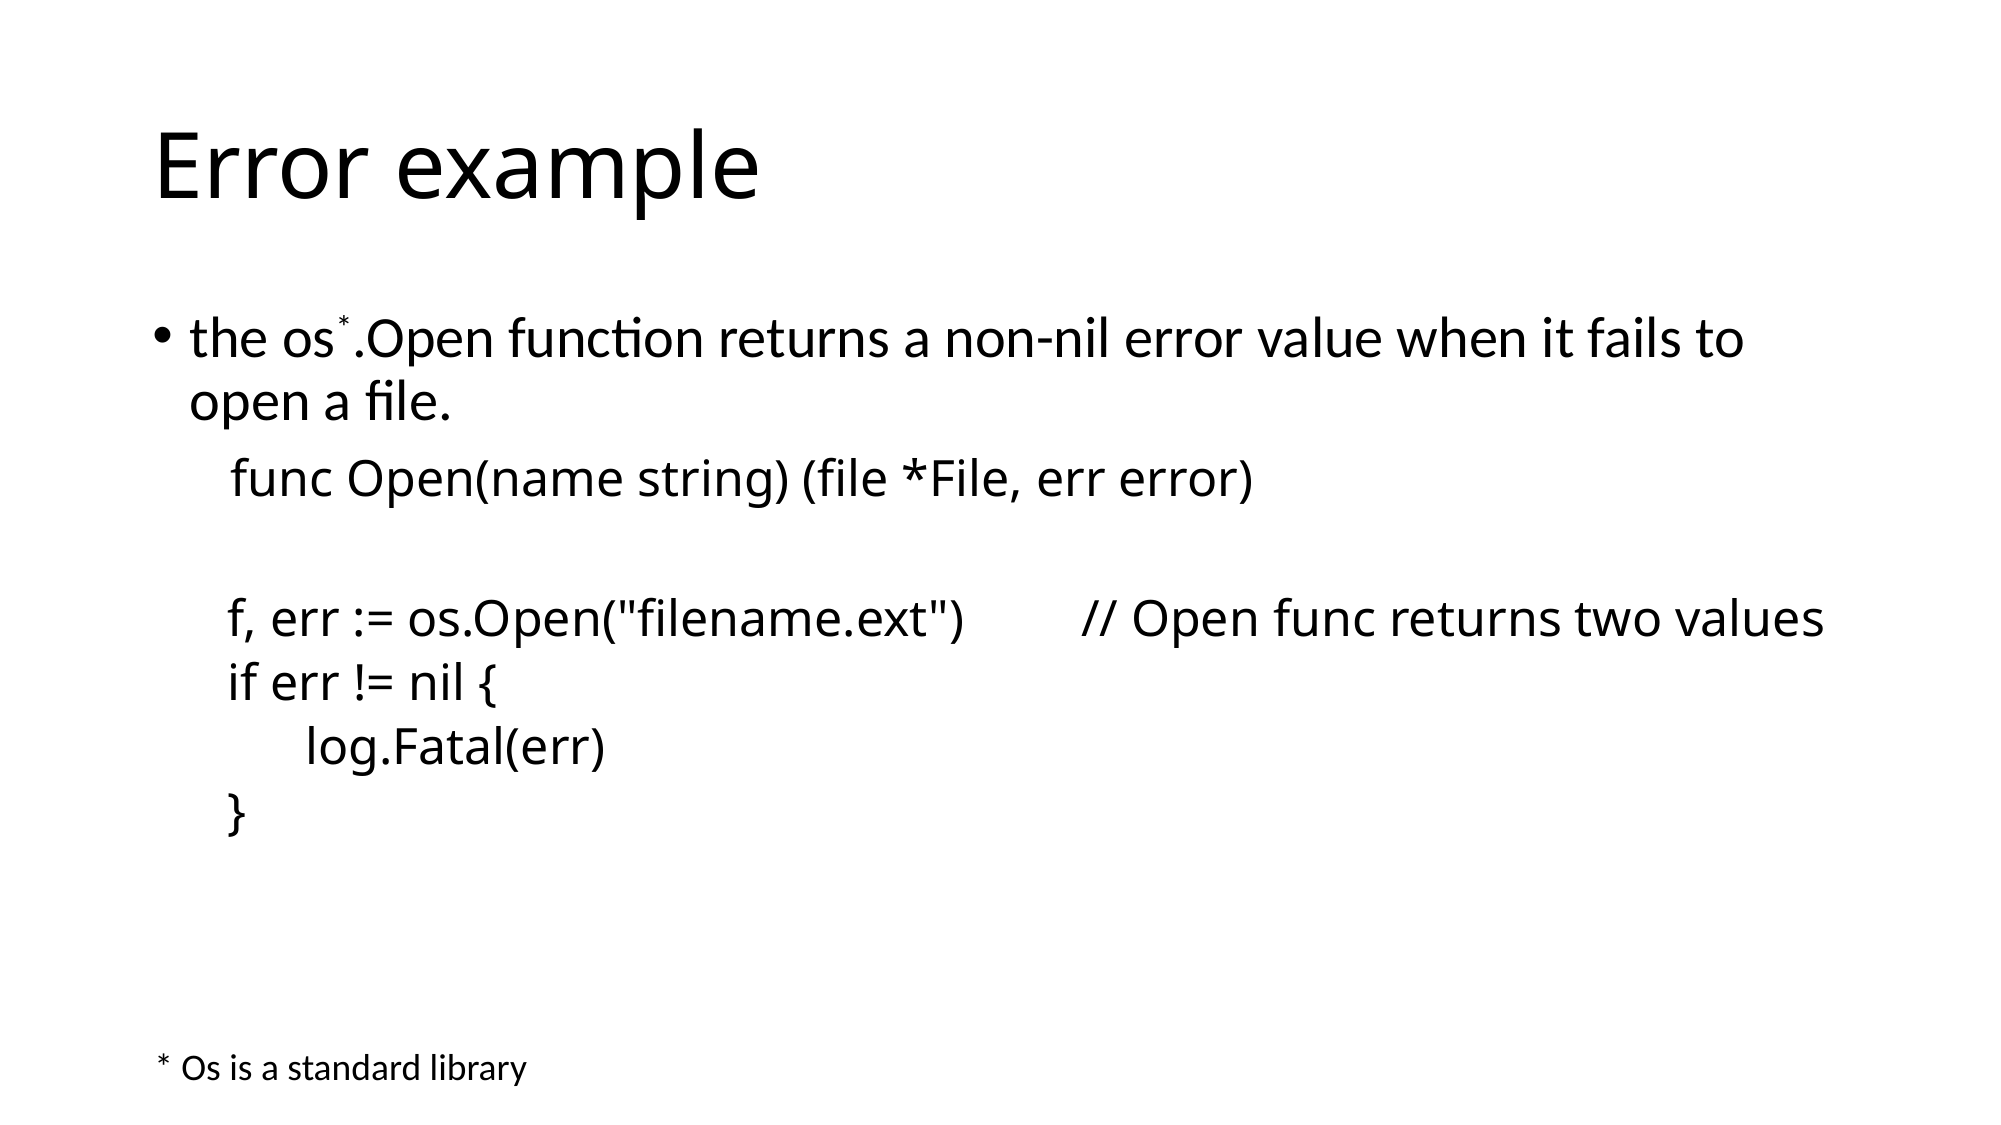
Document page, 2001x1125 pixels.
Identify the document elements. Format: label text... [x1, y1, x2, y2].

text_box * Os is a standard library [139, 1035, 543, 1096]
title Error example [137, 59, 1863, 278]
list the os*.Open function returns a non-nil error value when it fails to open a file. func Open(name string) (file *File, err error) f, err := os.Open("filename.ext") // Open func returns two values if err != nil { log.Fatal(err) } [137, 299, 1863, 1014]
